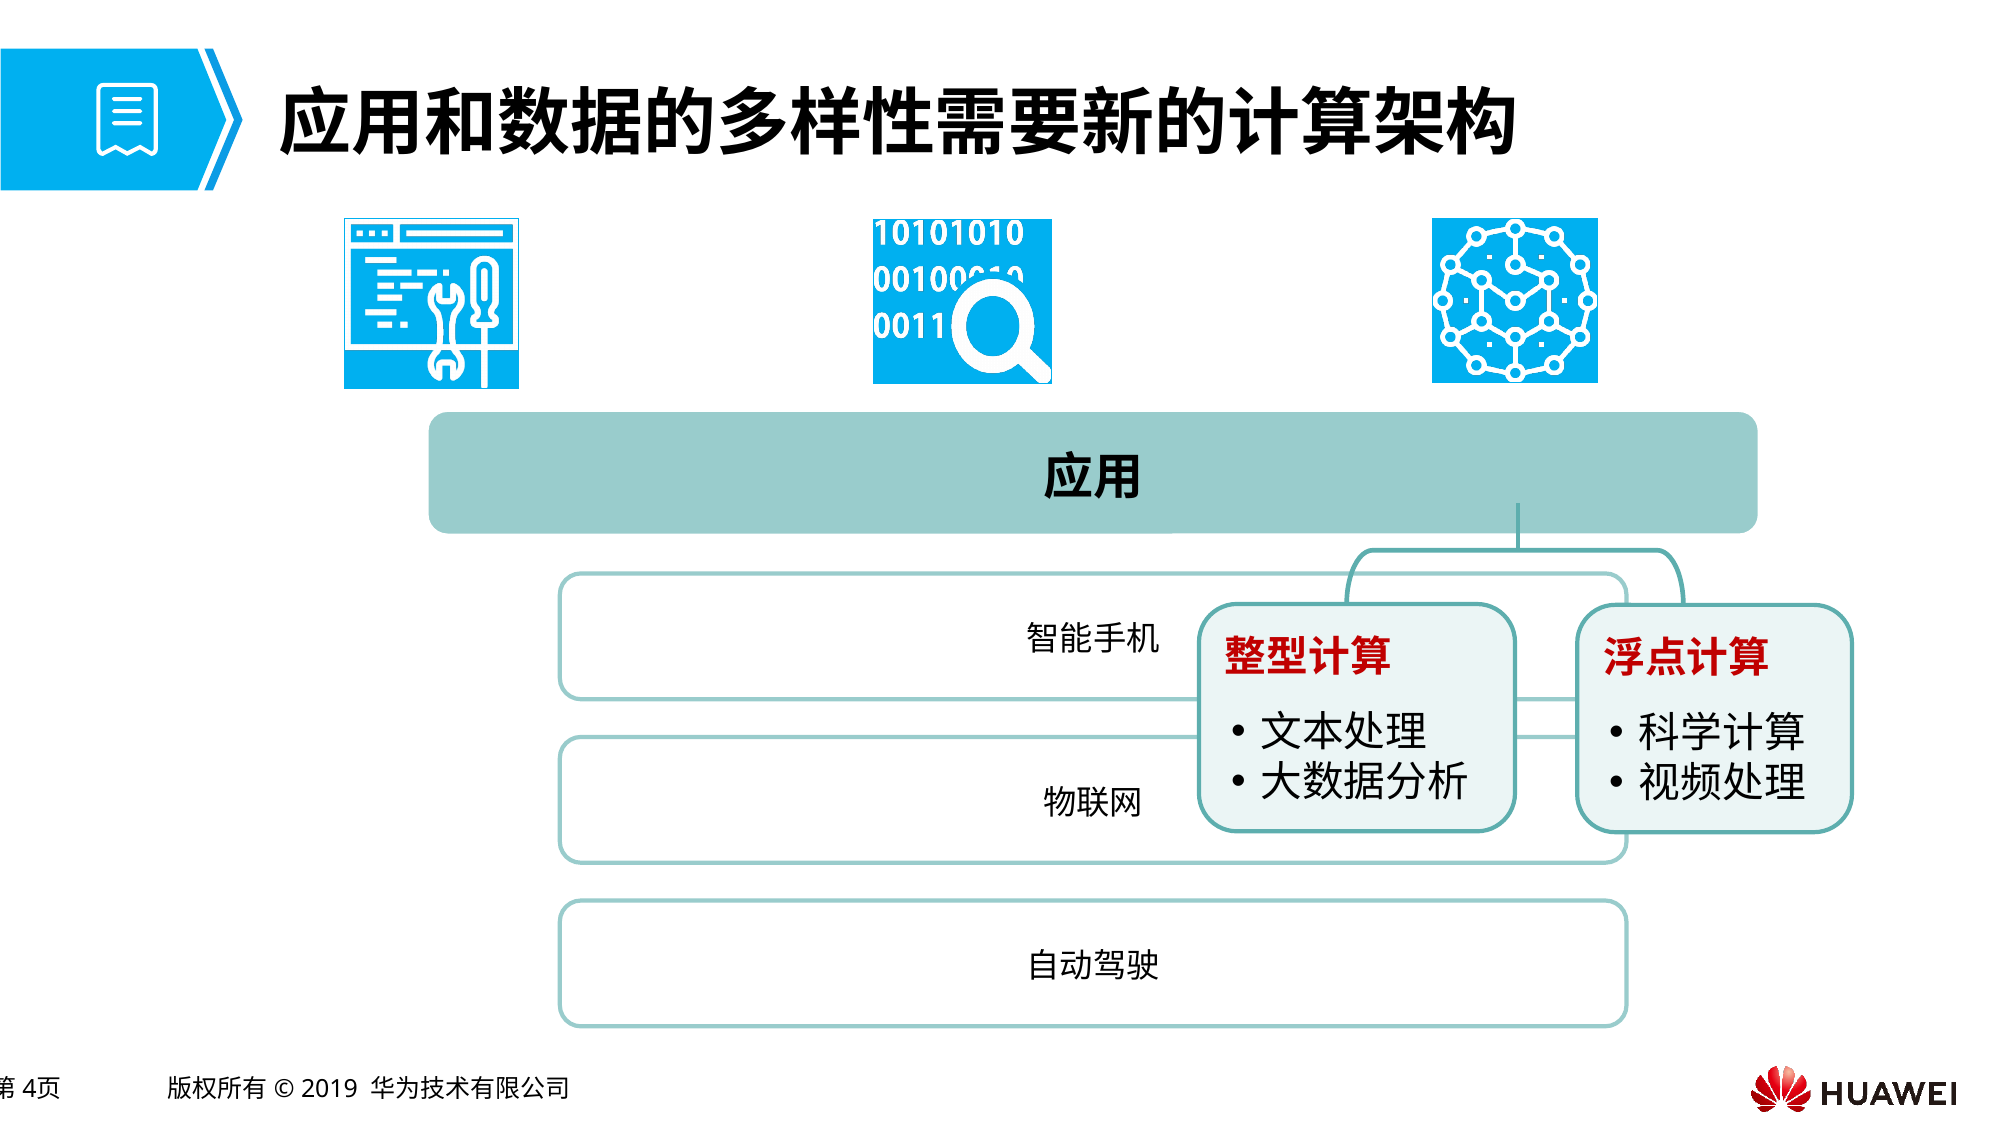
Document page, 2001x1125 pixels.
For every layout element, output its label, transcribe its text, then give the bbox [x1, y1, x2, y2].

picture [953, 221, 961, 244]
picture [1008, 266, 1022, 281]
picture [931, 266, 946, 291]
picture [933, 313, 942, 337]
picture [346, 220, 517, 387]
picture [876, 221, 885, 244]
picture [952, 280, 1050, 382]
picture [950, 267, 966, 290]
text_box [259, 409, 1927, 1027]
picture [914, 221, 923, 244]
picture [1434, 220, 1596, 381]
picture [970, 266, 983, 276]
picture [914, 267, 923, 291]
picture [893, 313, 908, 338]
picture [931, 221, 946, 244]
picture [1007, 221, 1022, 244]
picture [893, 267, 908, 291]
picture [914, 313, 923, 337]
title 应用和数据的多样性需要新的计算架构 [261, 67, 1875, 173]
picture [893, 221, 908, 244]
picture [875, 266, 889, 291]
picture [969, 221, 985, 244]
picture [1751, 1066, 1956, 1112]
picture [990, 221, 999, 244]
picture [875, 313, 889, 338]
